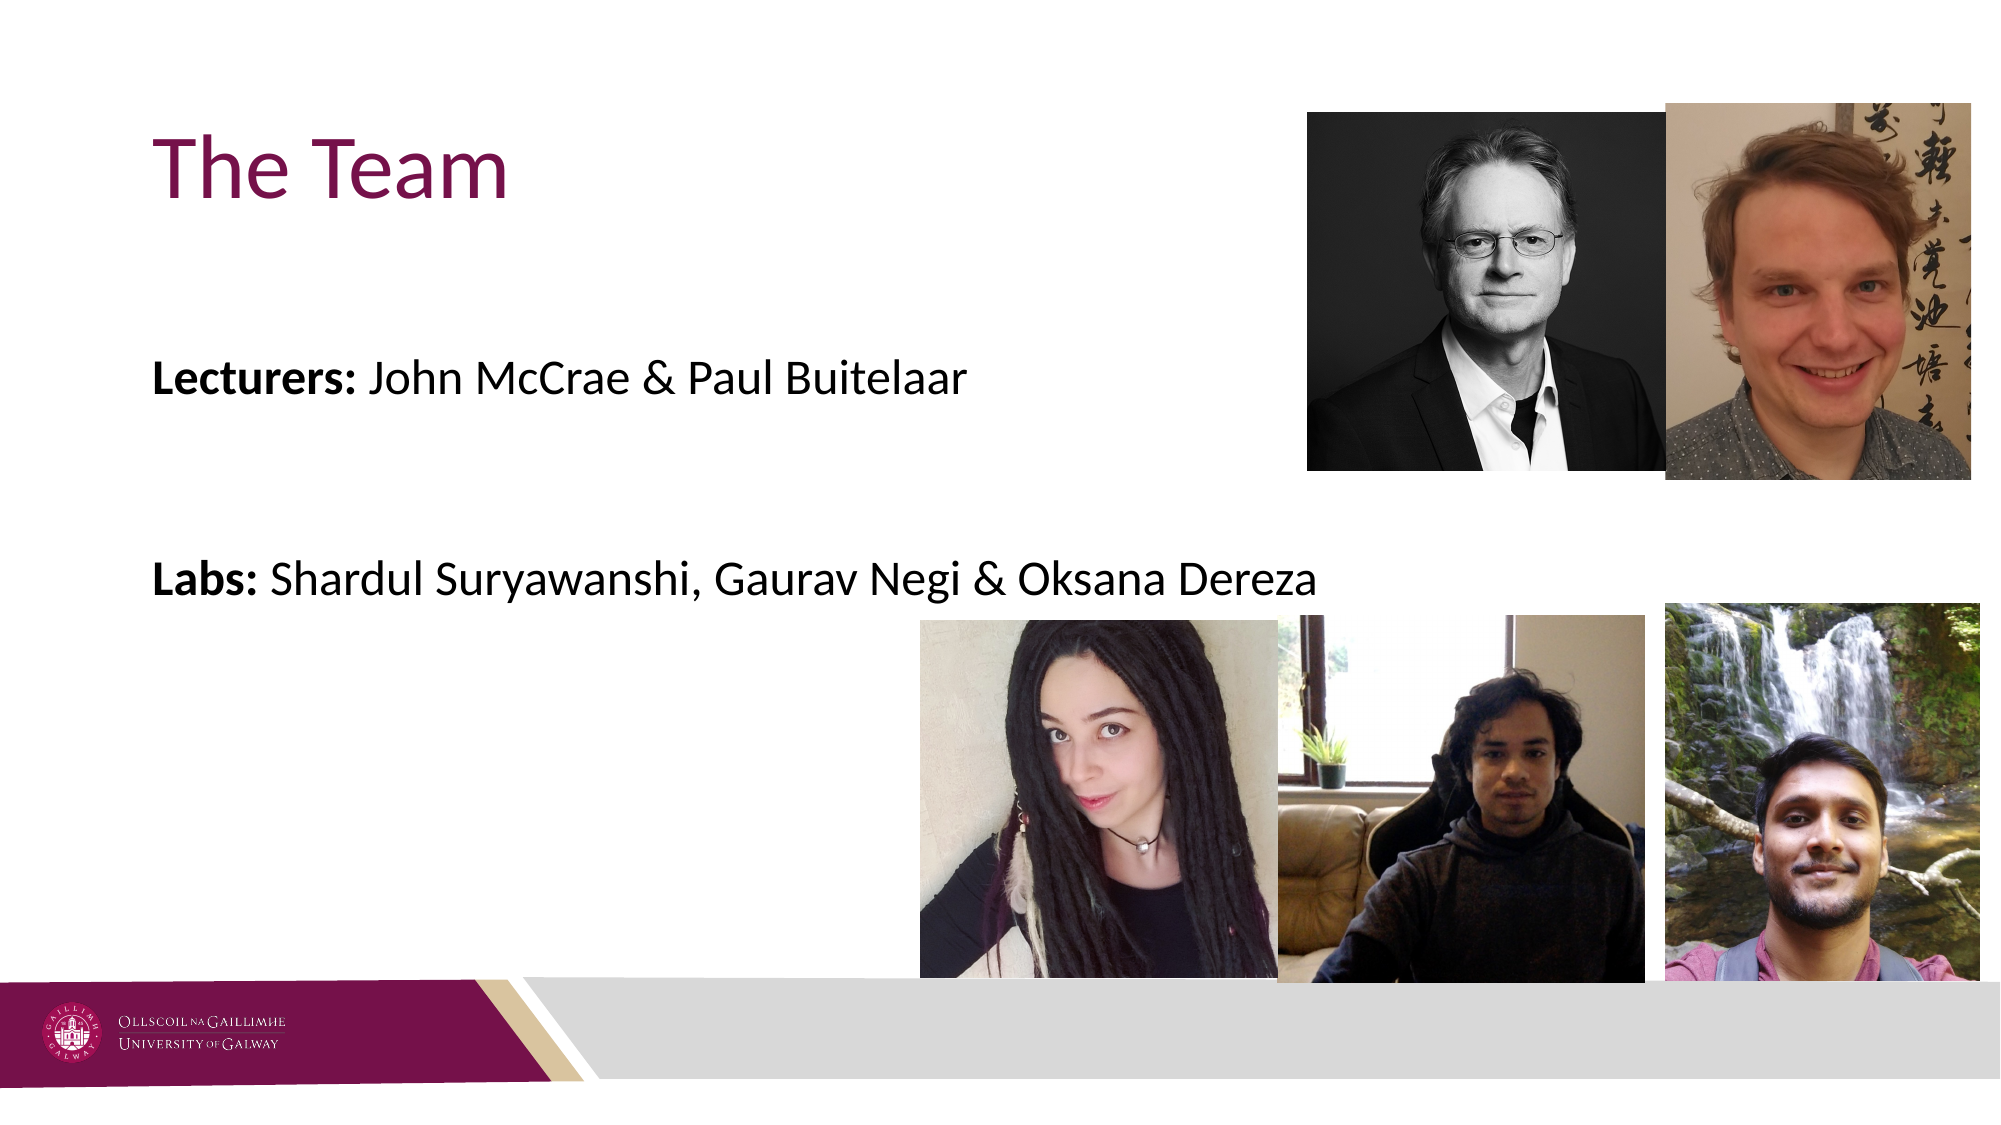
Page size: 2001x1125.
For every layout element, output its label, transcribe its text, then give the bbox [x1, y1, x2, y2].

title The Team [137, 59, 1863, 278]
picture [1307, 102, 1972, 481]
picture [919, 615, 1645, 984]
picture [1665, 603, 1981, 981]
list Lecturers: John McCrae & Paul Buitelaar Labs: Shardul Suryawanshi, Gaurav Negi & Oksana Dereza [137, 299, 1863, 925]
picture [42, 1002, 285, 1063]
